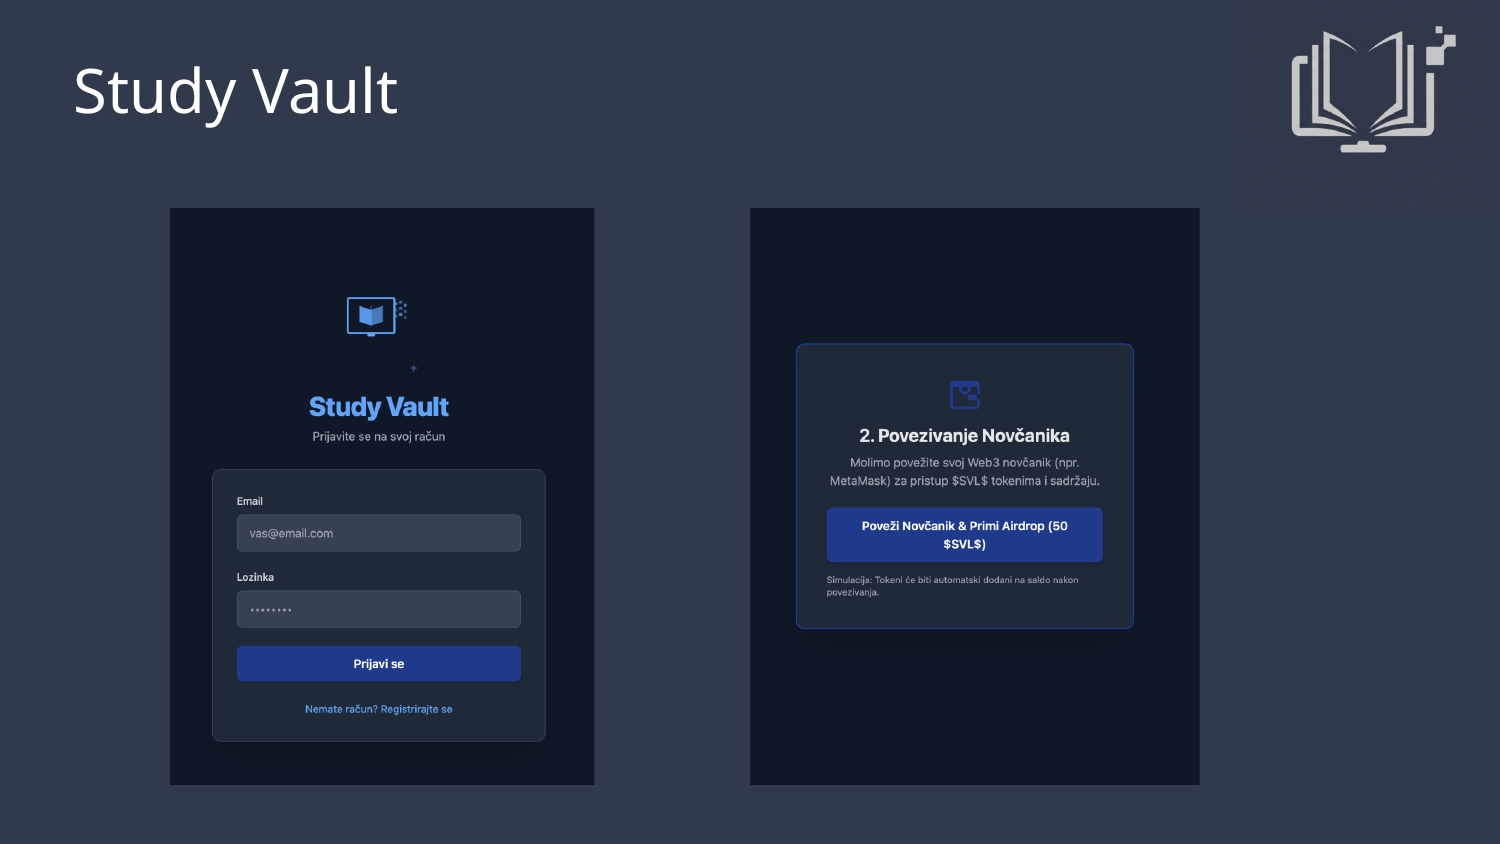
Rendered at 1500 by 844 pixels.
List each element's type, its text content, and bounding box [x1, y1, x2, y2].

picture [1242, 0, 1500, 209]
title Study Vault [58, 36, 541, 141]
picture [169, 208, 595, 785]
picture [749, 208, 1200, 785]
